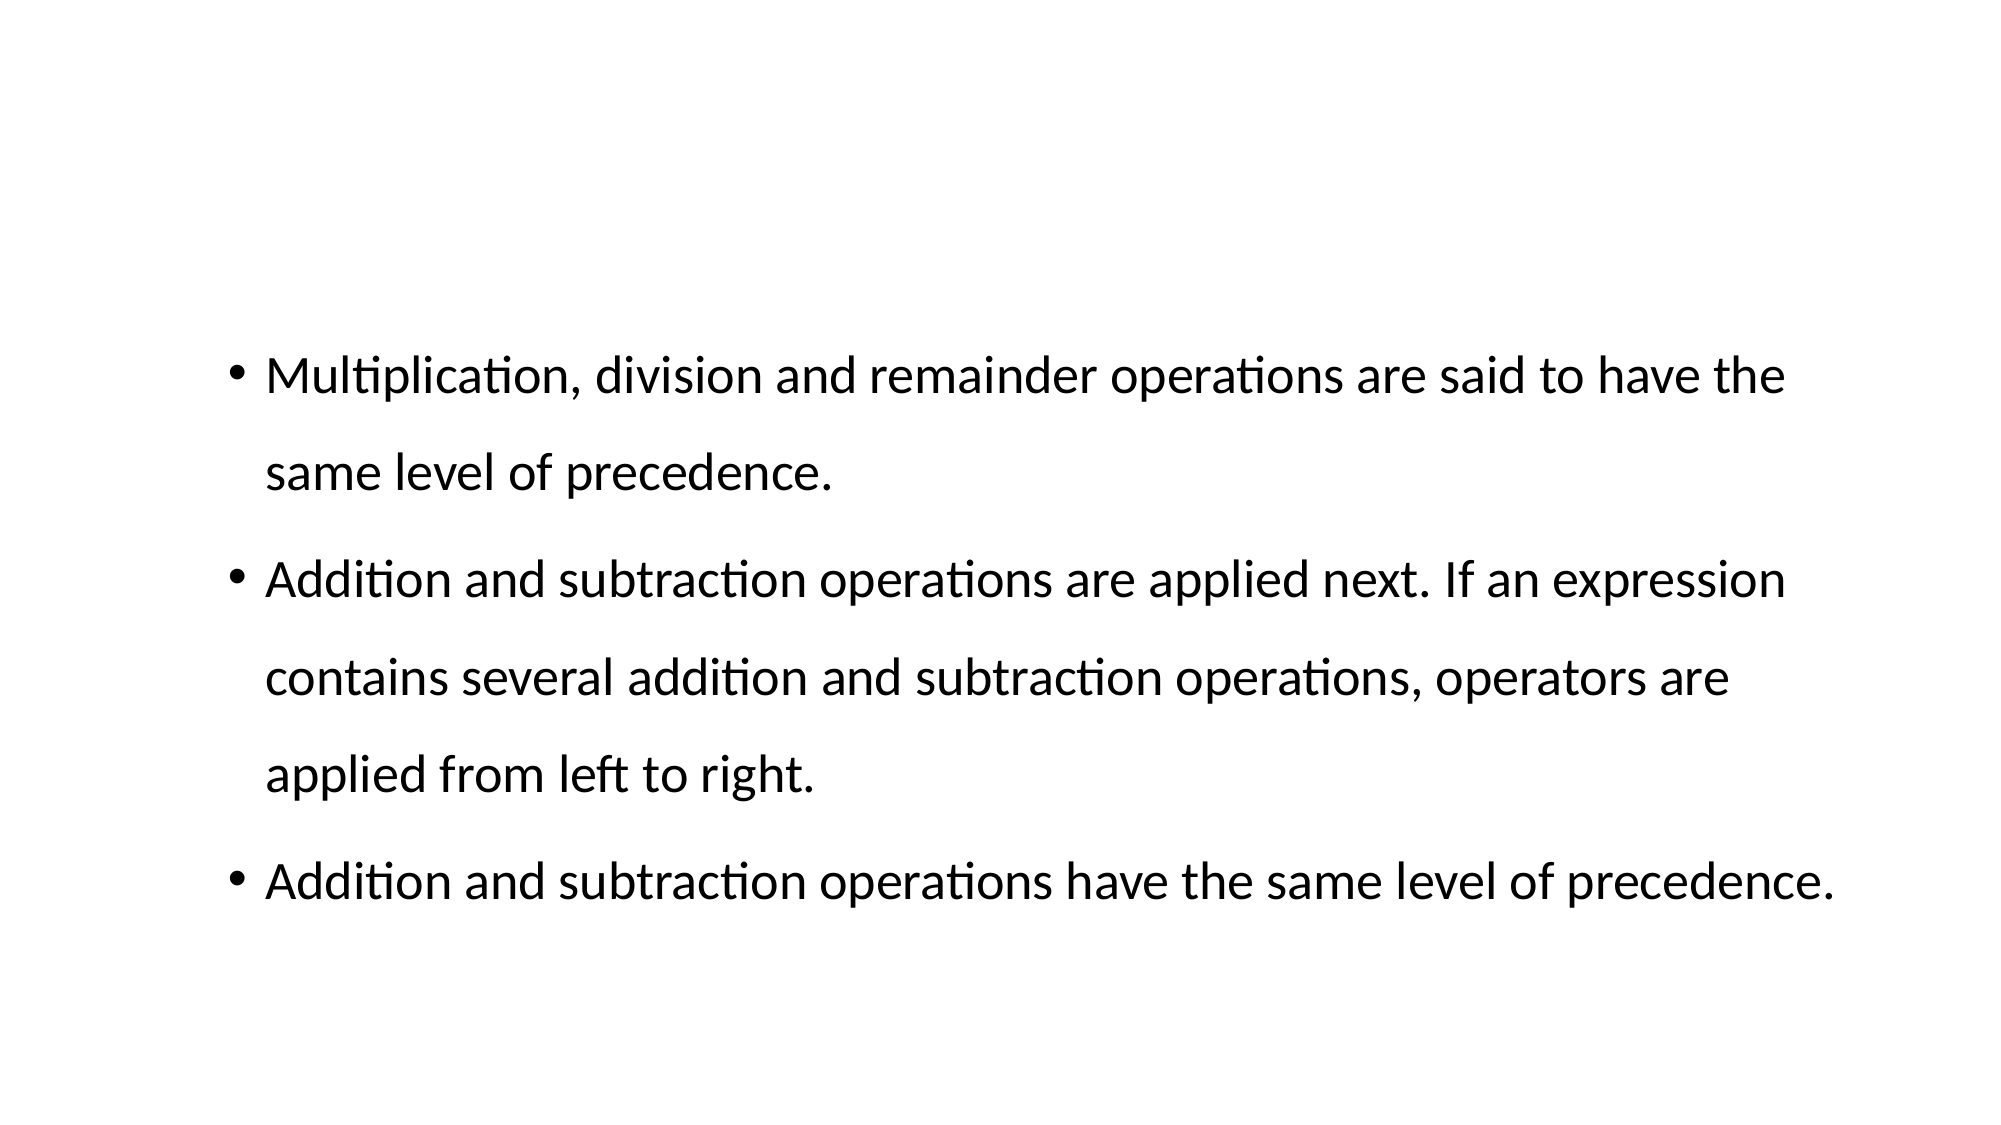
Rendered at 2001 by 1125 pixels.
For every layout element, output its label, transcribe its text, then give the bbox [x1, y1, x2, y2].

list Multiplication, division and remainder operations are said to have the same level of precedence. Addition and subtraction operations are applied next. If an expression contains several addition and subtraction operations, operators are applied from left to right. Addition and subtraction operations have the same level of precedence. [137, 299, 1863, 1014]
